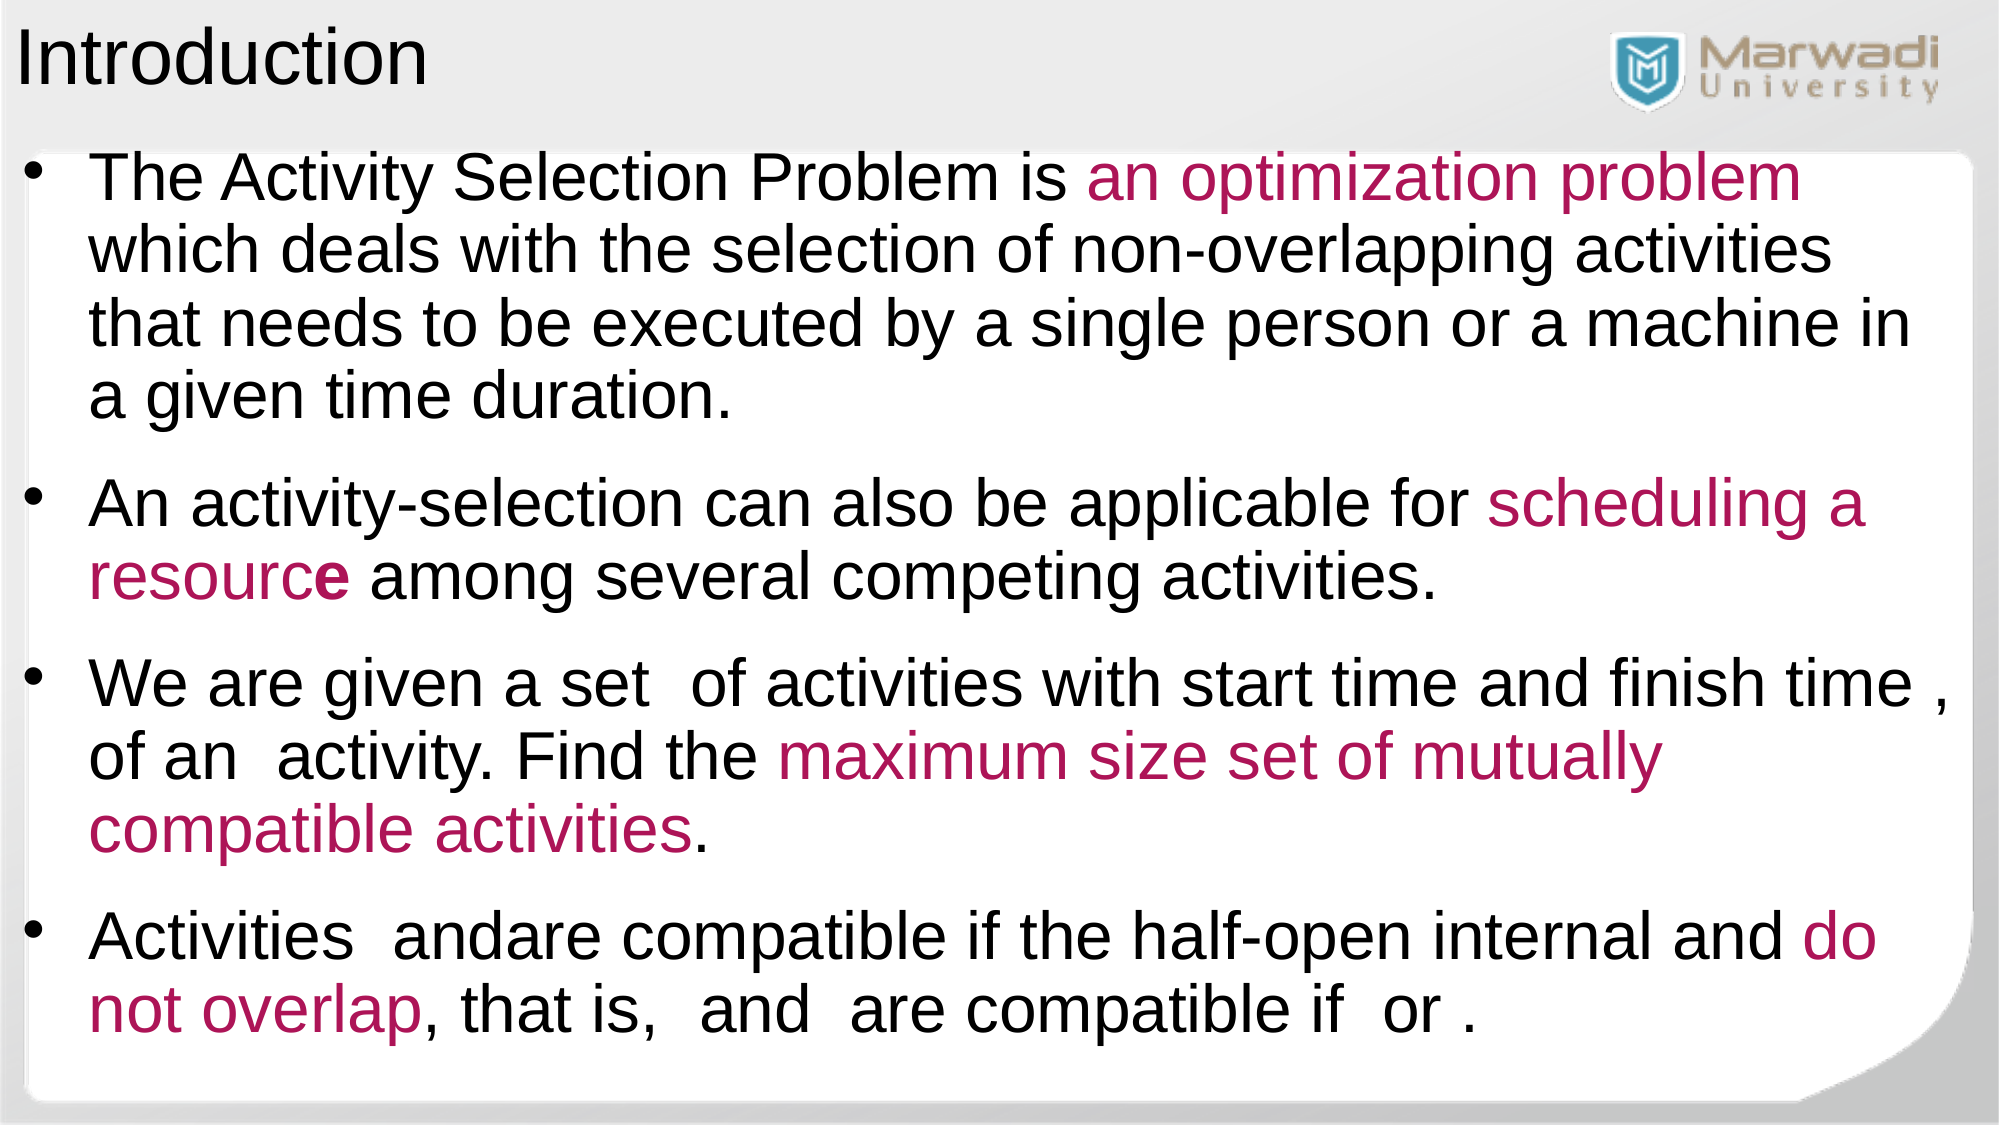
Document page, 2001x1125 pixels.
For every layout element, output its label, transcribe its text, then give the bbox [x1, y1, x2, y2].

title Introduction [0, 0, 2000, 117]
picture [0, 117, 1999, 1125]
